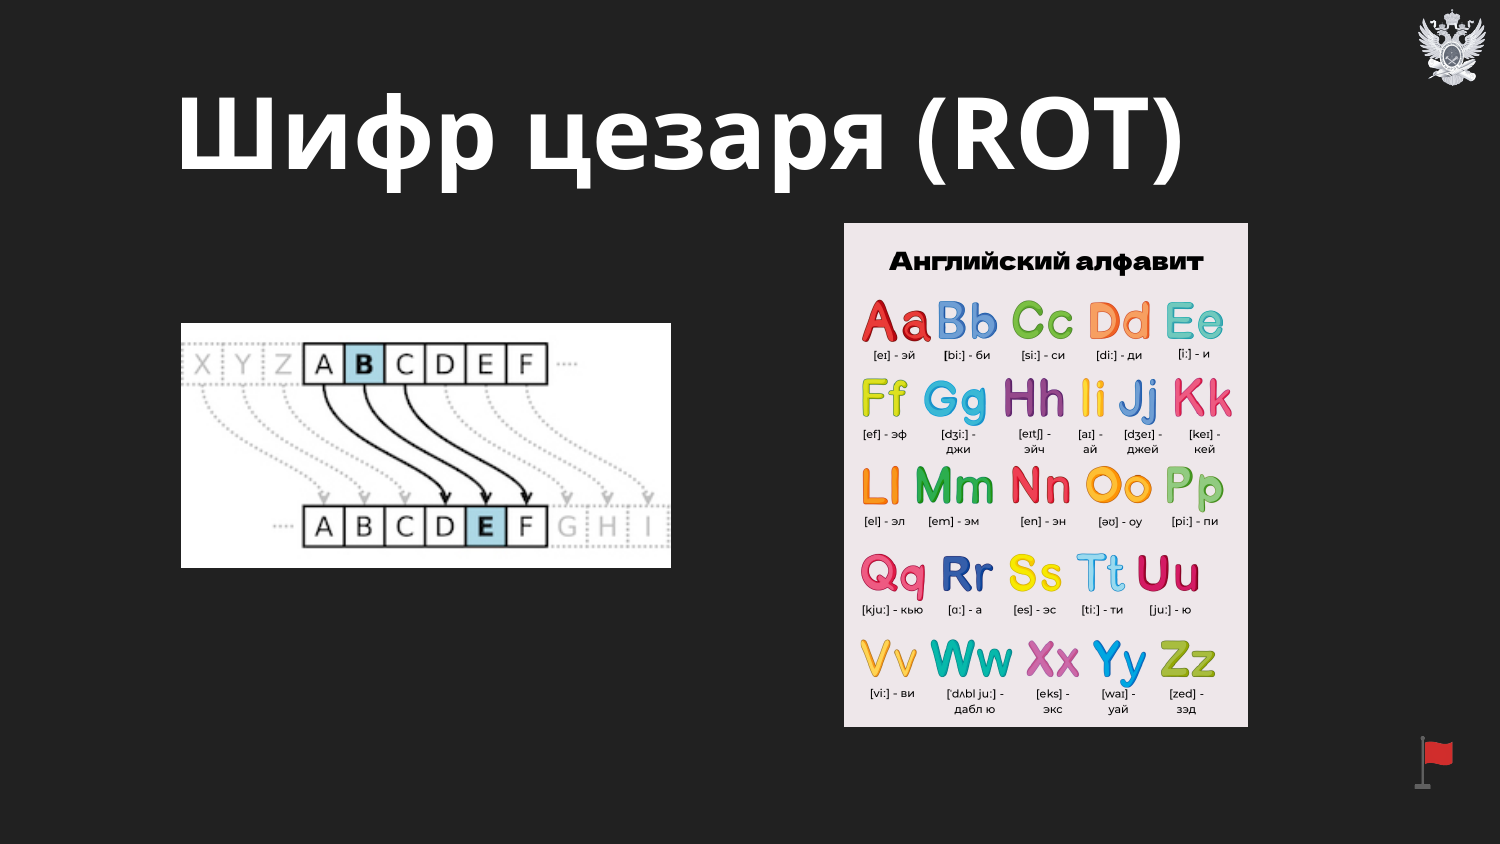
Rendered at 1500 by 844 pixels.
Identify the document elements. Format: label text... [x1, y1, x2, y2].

picture [1397, 726, 1470, 799]
title Шифр цезаря (ROT) [158, 55, 1387, 205]
picture [844, 223, 1248, 728]
picture [1403, 0, 1500, 97]
picture [181, 322, 671, 568]
